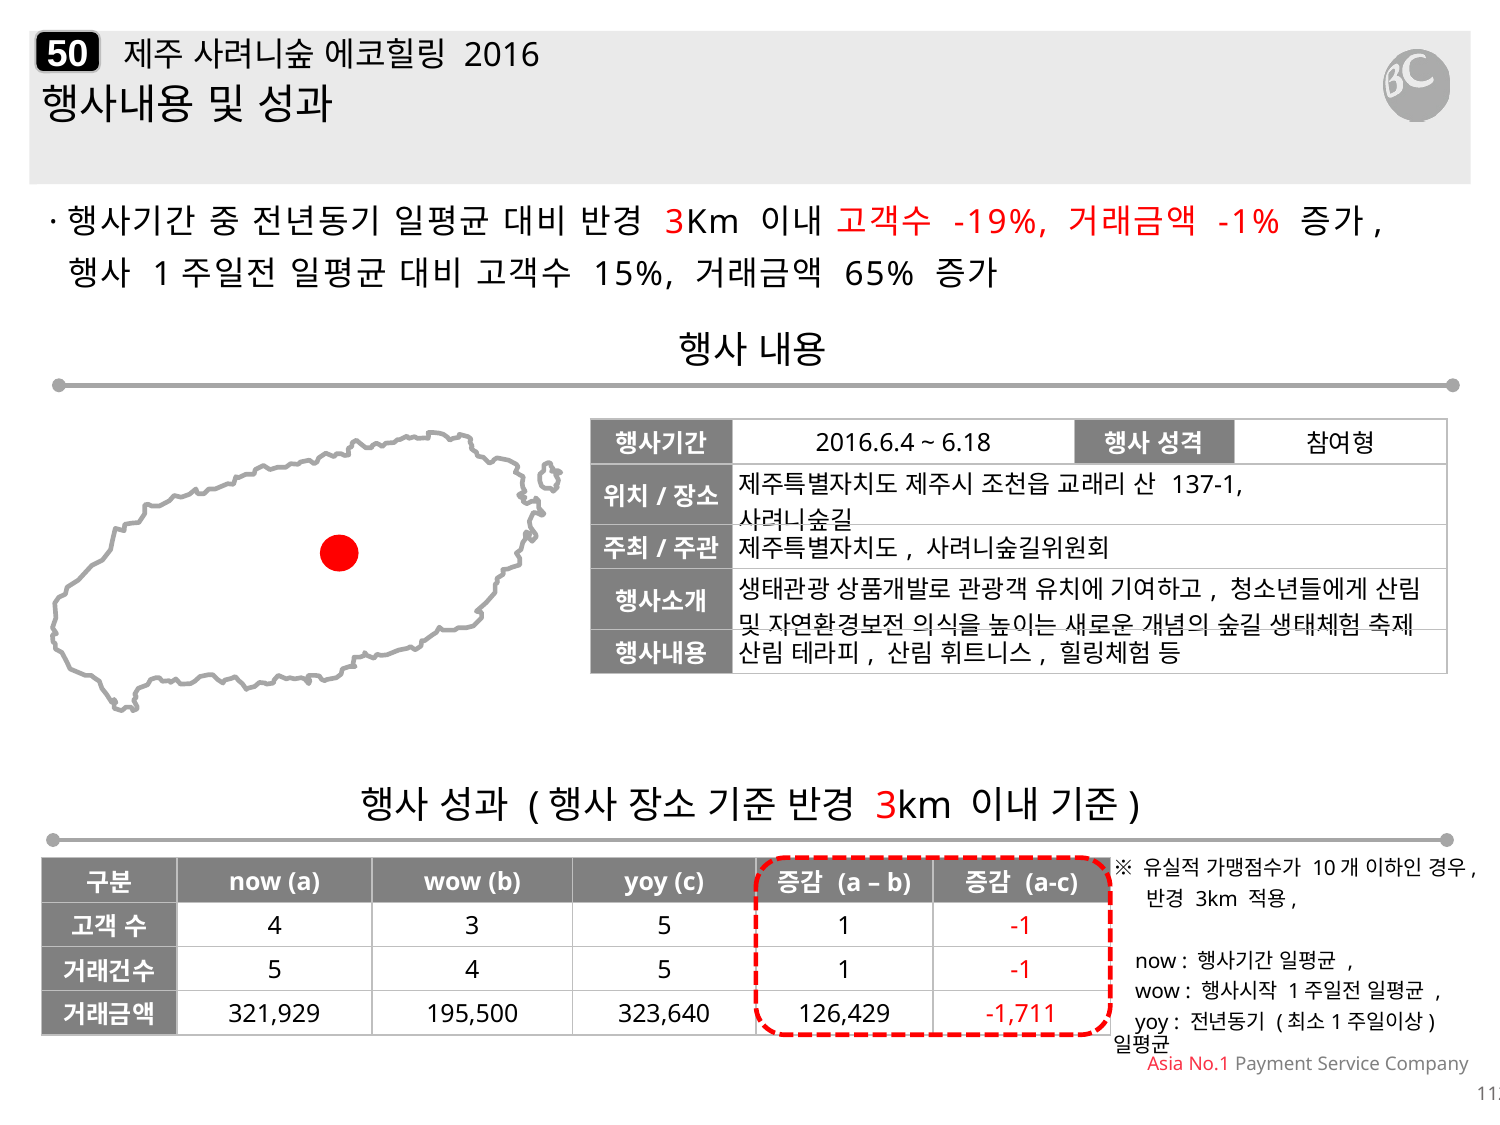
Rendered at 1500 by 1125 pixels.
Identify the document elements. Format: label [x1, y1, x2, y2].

text_box [1113, 857, 1500, 1057]
table_cell [373, 991, 572, 1034]
text_box [33, 28, 103, 75]
text_box [755, 856, 1112, 1036]
table_header [591, 420, 732, 463]
table_cell [178, 903, 371, 946]
table_cell [178, 947, 371, 990]
table_header [573, 858, 755, 902]
table_header [178, 858, 371, 902]
table_cell [733, 465, 1446, 524]
table_cell [591, 525, 732, 568]
table_header [757, 858, 774, 874]
table_cell [733, 525, 1446, 568]
table_cell [733, 630, 1446, 673]
table_header [1075, 420, 1234, 463]
table_cell [591, 569, 732, 629]
table_cell [733, 569, 1446, 629]
table_cell [373, 947, 572, 990]
table_cell [42, 947, 176, 990]
table_cell [573, 991, 755, 1034]
table_header [373, 858, 572, 902]
table_header [1235, 420, 1446, 463]
table_cell [373, 903, 572, 946]
table_cell [1093, 1017, 1110, 1034]
table_cell [42, 991, 176, 1034]
table_cell [757, 1019, 773, 1034]
table_header [42, 858, 176, 902]
picture [1383, 49, 1450, 122]
table_header [1092, 858, 1110, 876]
text_box [47, 786, 1453, 827]
table_cell [573, 947, 755, 990]
text_box [53, 331, 1453, 372]
table_cell [178, 991, 371, 1034]
table_cell [42, 903, 176, 946]
list [41, 83, 1376, 131]
table_cell [573, 903, 755, 946]
text_box [36, 184, 1471, 303]
title [41, 33, 1376, 79]
table_header [733, 420, 1074, 463]
table_cell [591, 465, 732, 524]
table_cell [591, 630, 732, 673]
text_box [52, 432, 562, 711]
